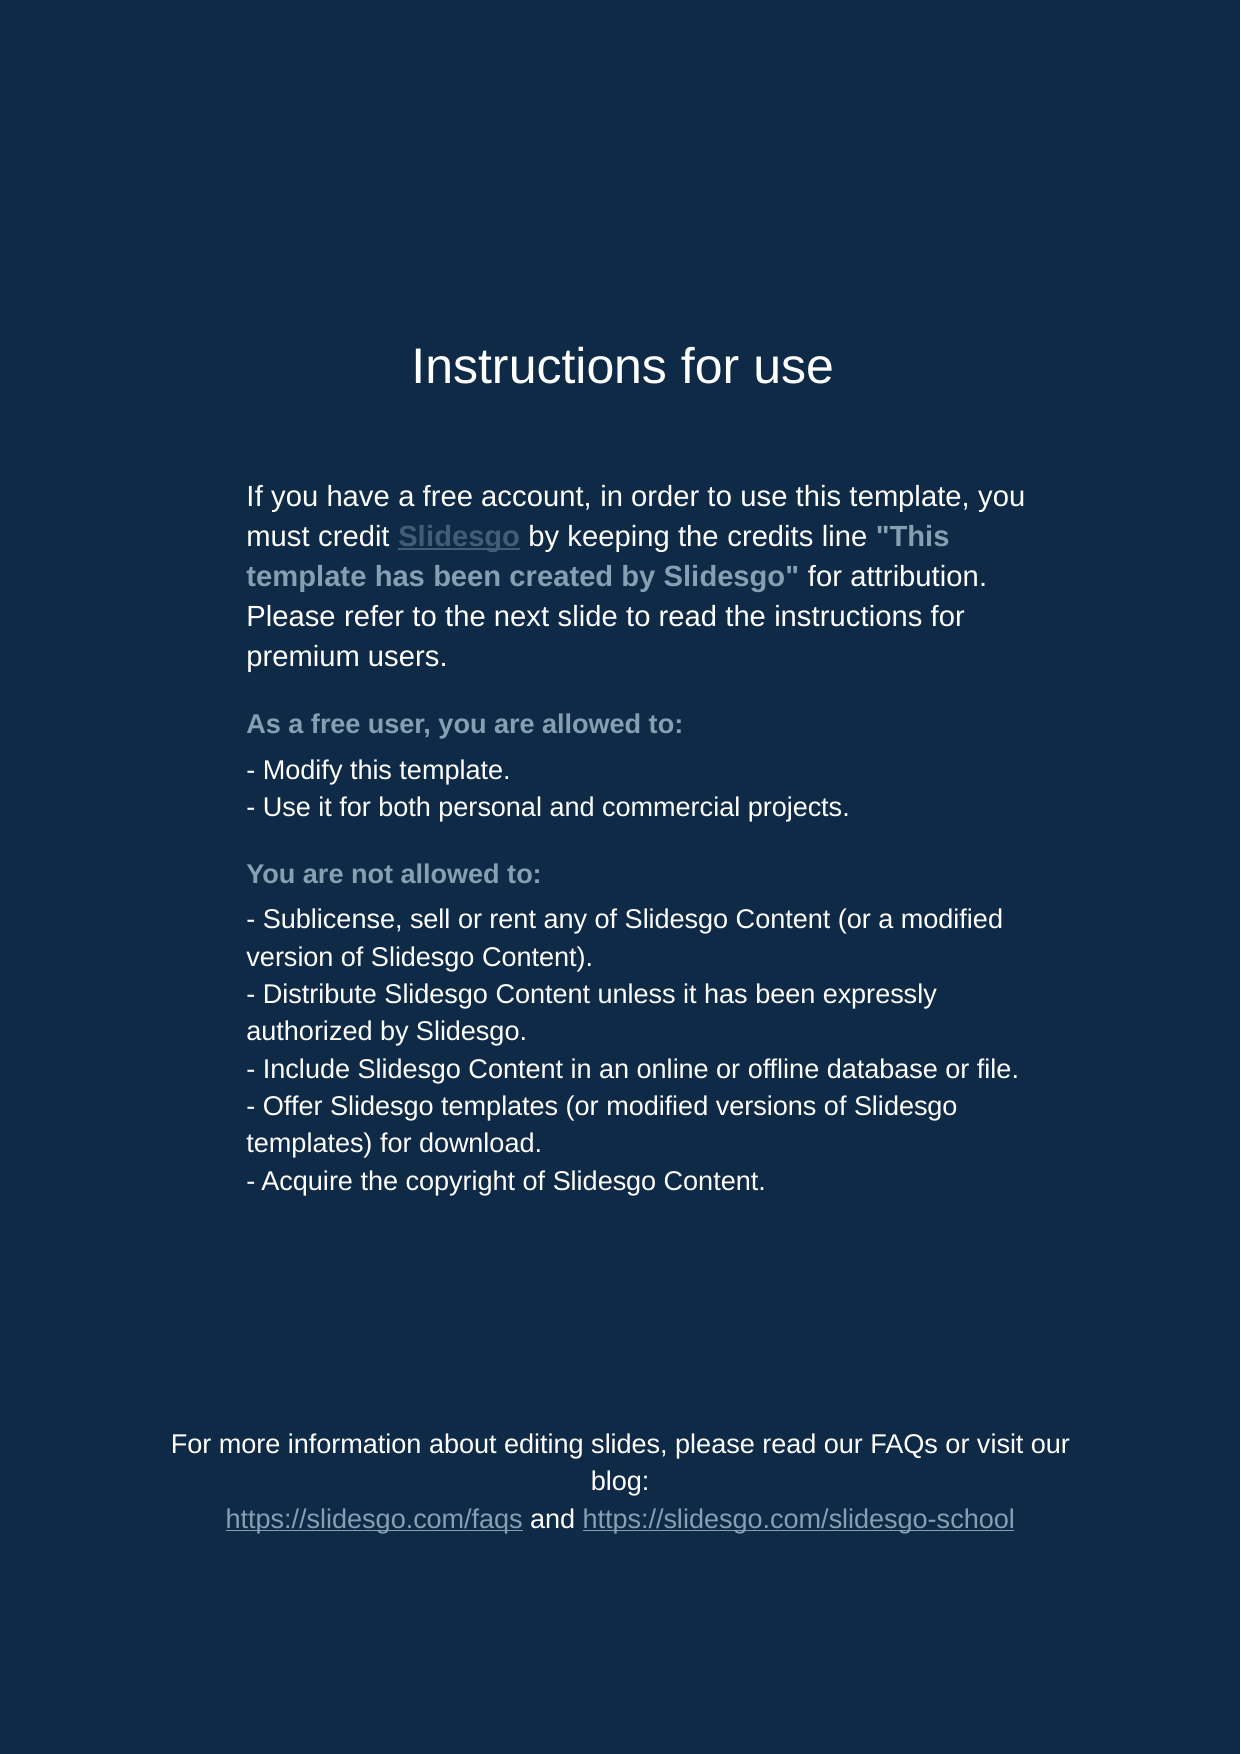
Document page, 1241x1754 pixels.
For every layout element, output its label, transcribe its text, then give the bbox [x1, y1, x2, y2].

text_box If you have a free account, in order to use this template, you must credit Slidesgo by keeping the credits line "This template has been created by Slidesgo" for attribution. Please refer to the next slide to read the instructions for premium users. As a free user, you are allowed to: - Modify this template. - Use it for both personal and commercial projects. You are not allowed to: - Sublicense, sell or rent any of Slidesgo Content (or a modified version of Slidesgo Content). - Distribute Slidesgo Content unless it has been expressly authorized by Slidesgo. - Include Slidesgo Content in an online or offline database or file. - Offer Slidesgo templates (or modified versions of Slidesgo templates) for download. - Acquire the copyright of Slidesgo Content. [231, 443, 1055, 1353]
title Instructions for use [144, 318, 1101, 483]
list For more information about editing slides, please read our FAQs or visit our blog: https://slidesgo.com/faqs and https://slidesgo.com/slidesgo-school [142, 1406, 1098, 1557]
